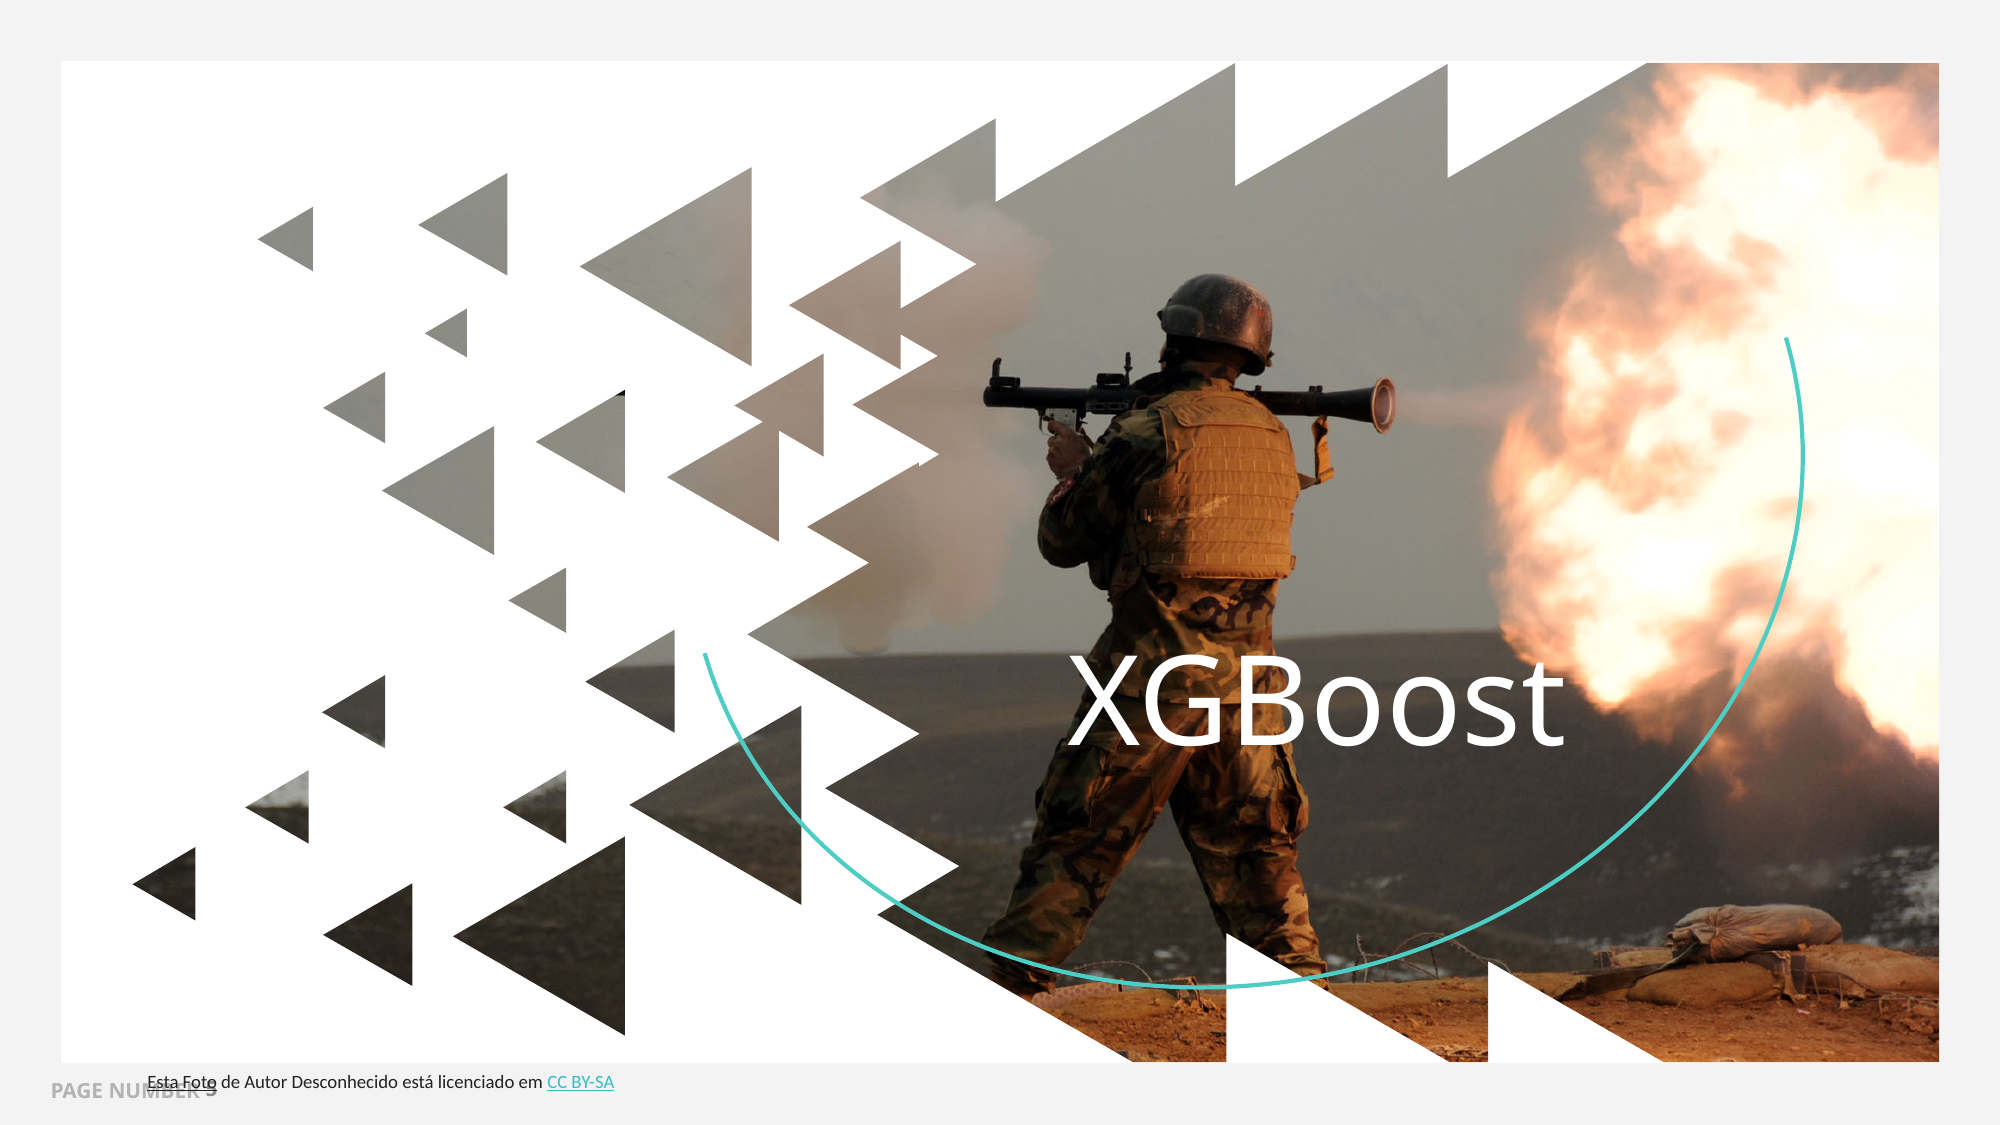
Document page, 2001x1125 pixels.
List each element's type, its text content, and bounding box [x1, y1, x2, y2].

text_box Esta Foto de Autor Desconhecido está licenciado em CC BY-SA [132, 1063, 1940, 1100]
picture [132, 62, 1940, 1063]
